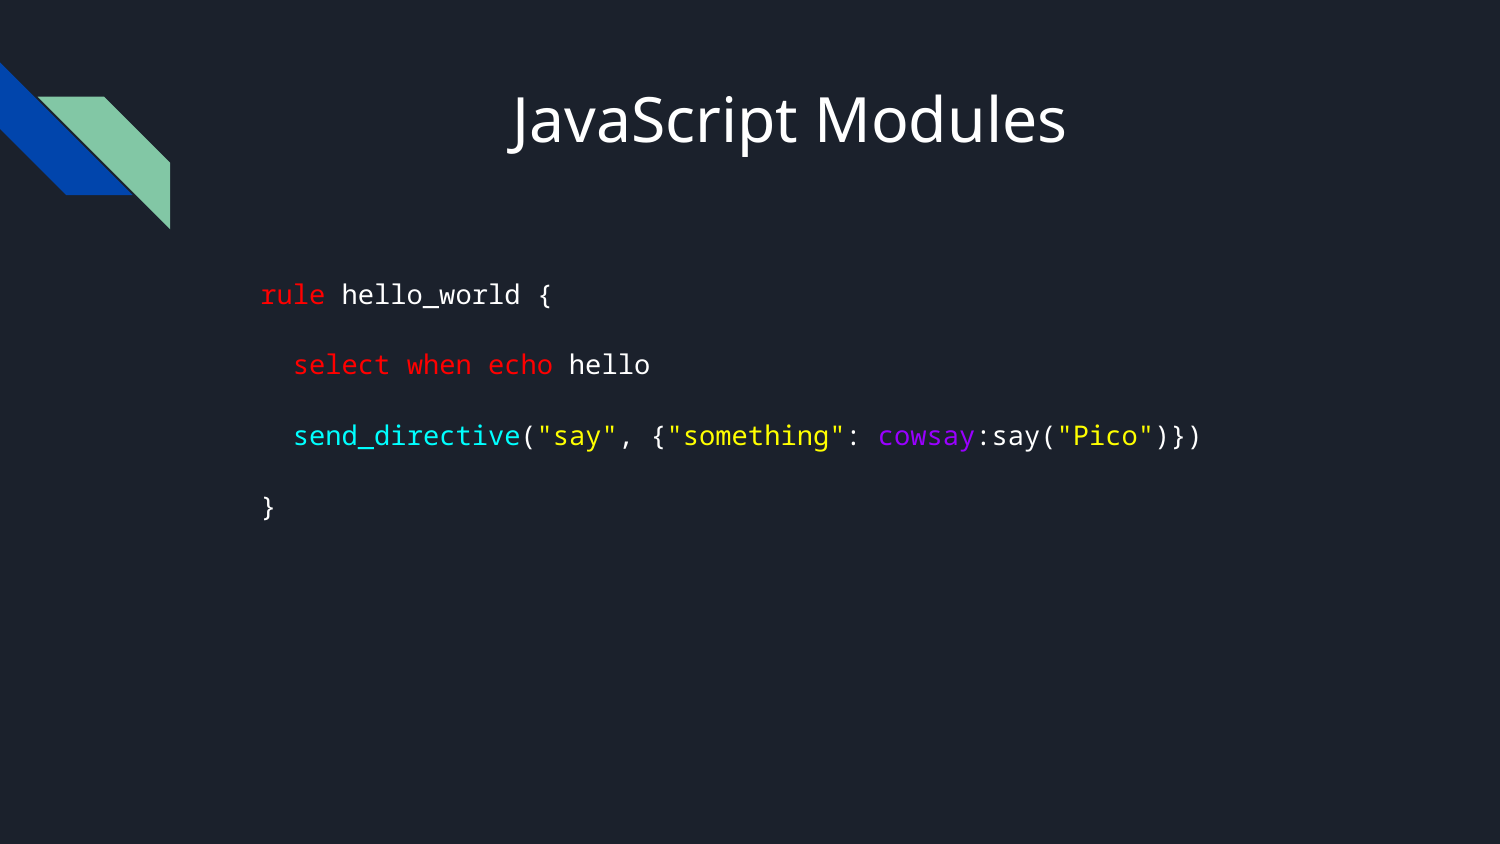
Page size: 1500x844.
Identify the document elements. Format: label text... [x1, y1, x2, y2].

title JavaScript Modules [212, 64, 1368, 215]
list rule hello_world { select when echo hello send_directive("say", {"something": cowsay:say("Pico")}) } [212, 257, 1368, 528]
